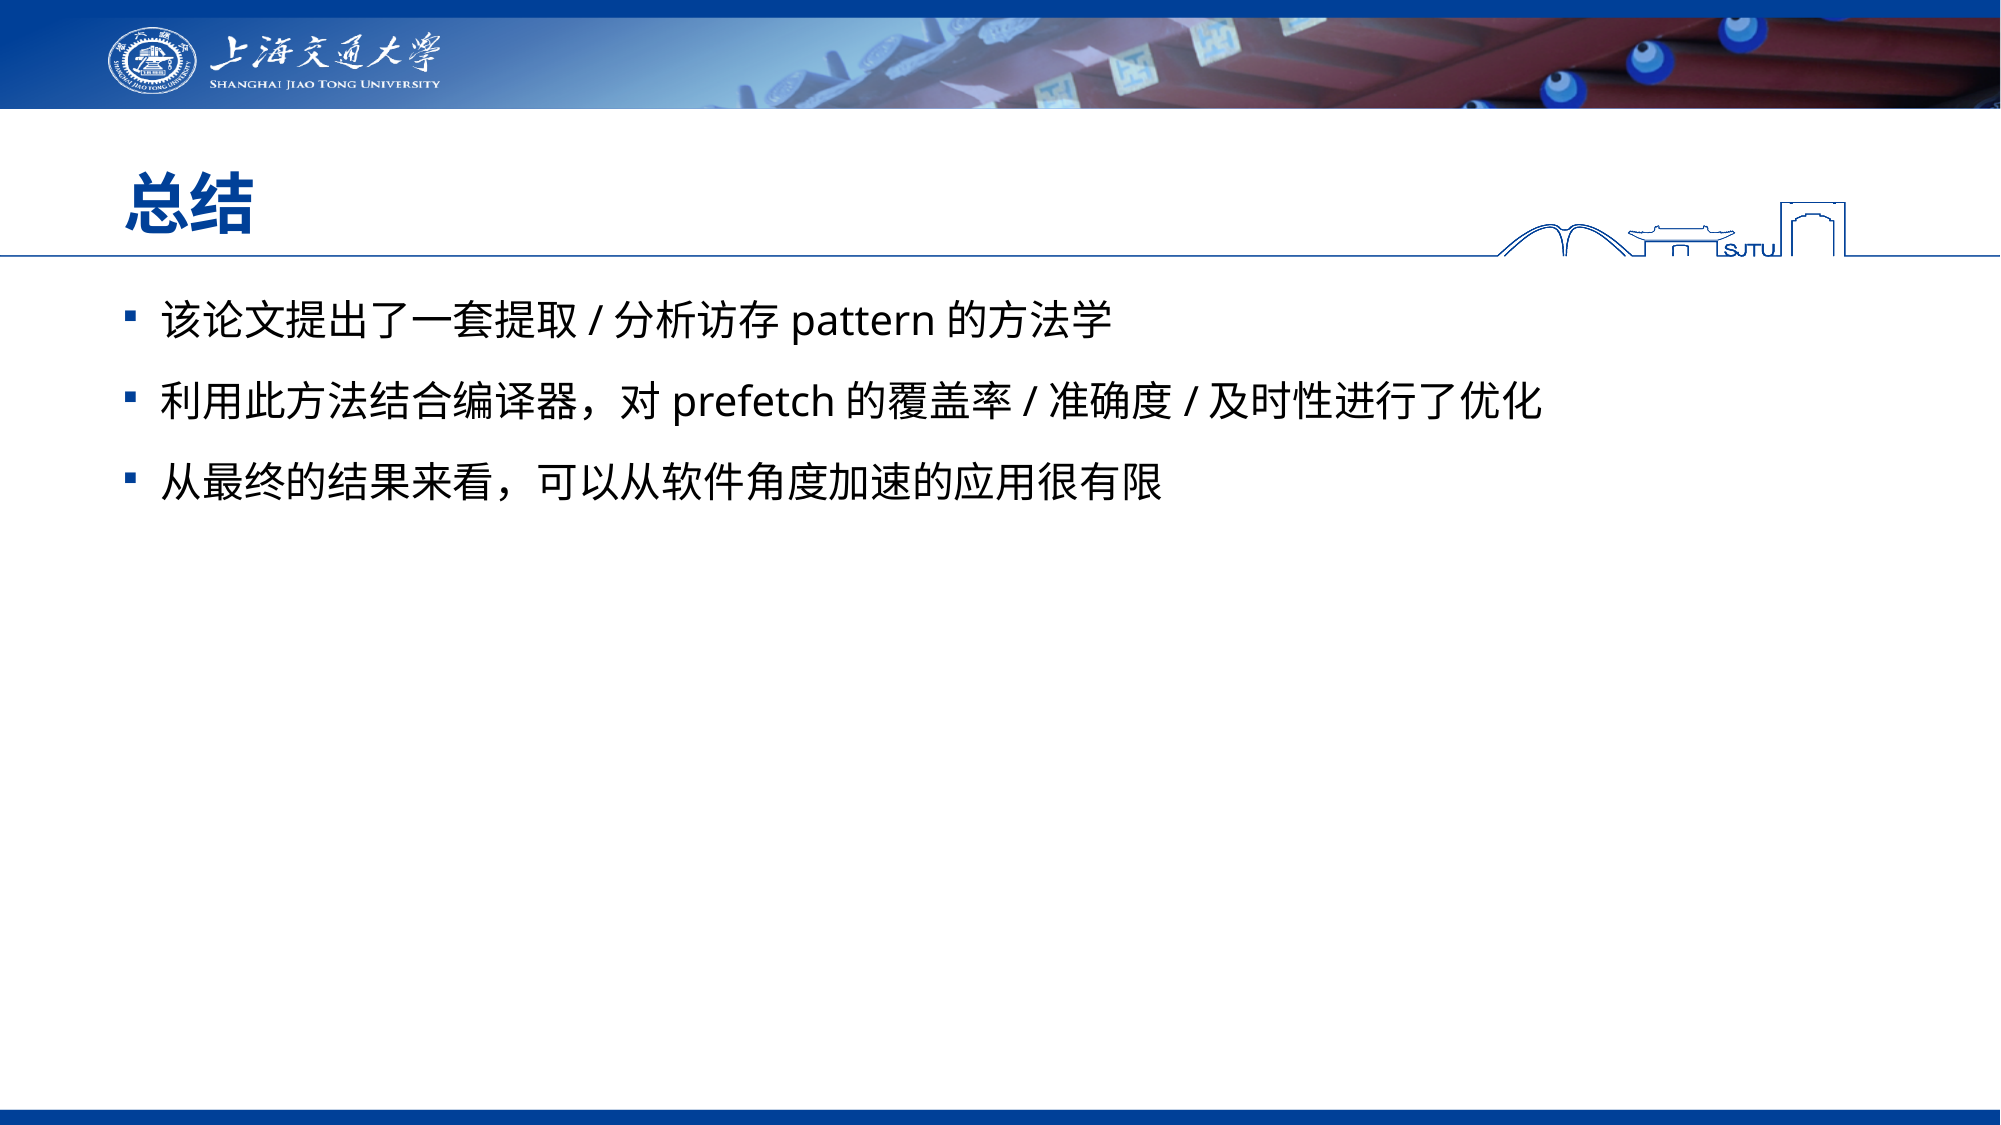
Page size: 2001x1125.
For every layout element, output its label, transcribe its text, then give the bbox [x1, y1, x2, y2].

list 该论文提出了一套提取/分析访存pattern的方法学 利用此方法结合编译器，对prefetch的覆盖率/准确度/及时性进行了优化 从最终的结果来看，可以从软件角度加速的应用很有限 [108, 276, 1940, 1084]
title 总结 [108, 159, 1940, 254]
picture [0, 0, 2001, 109]
